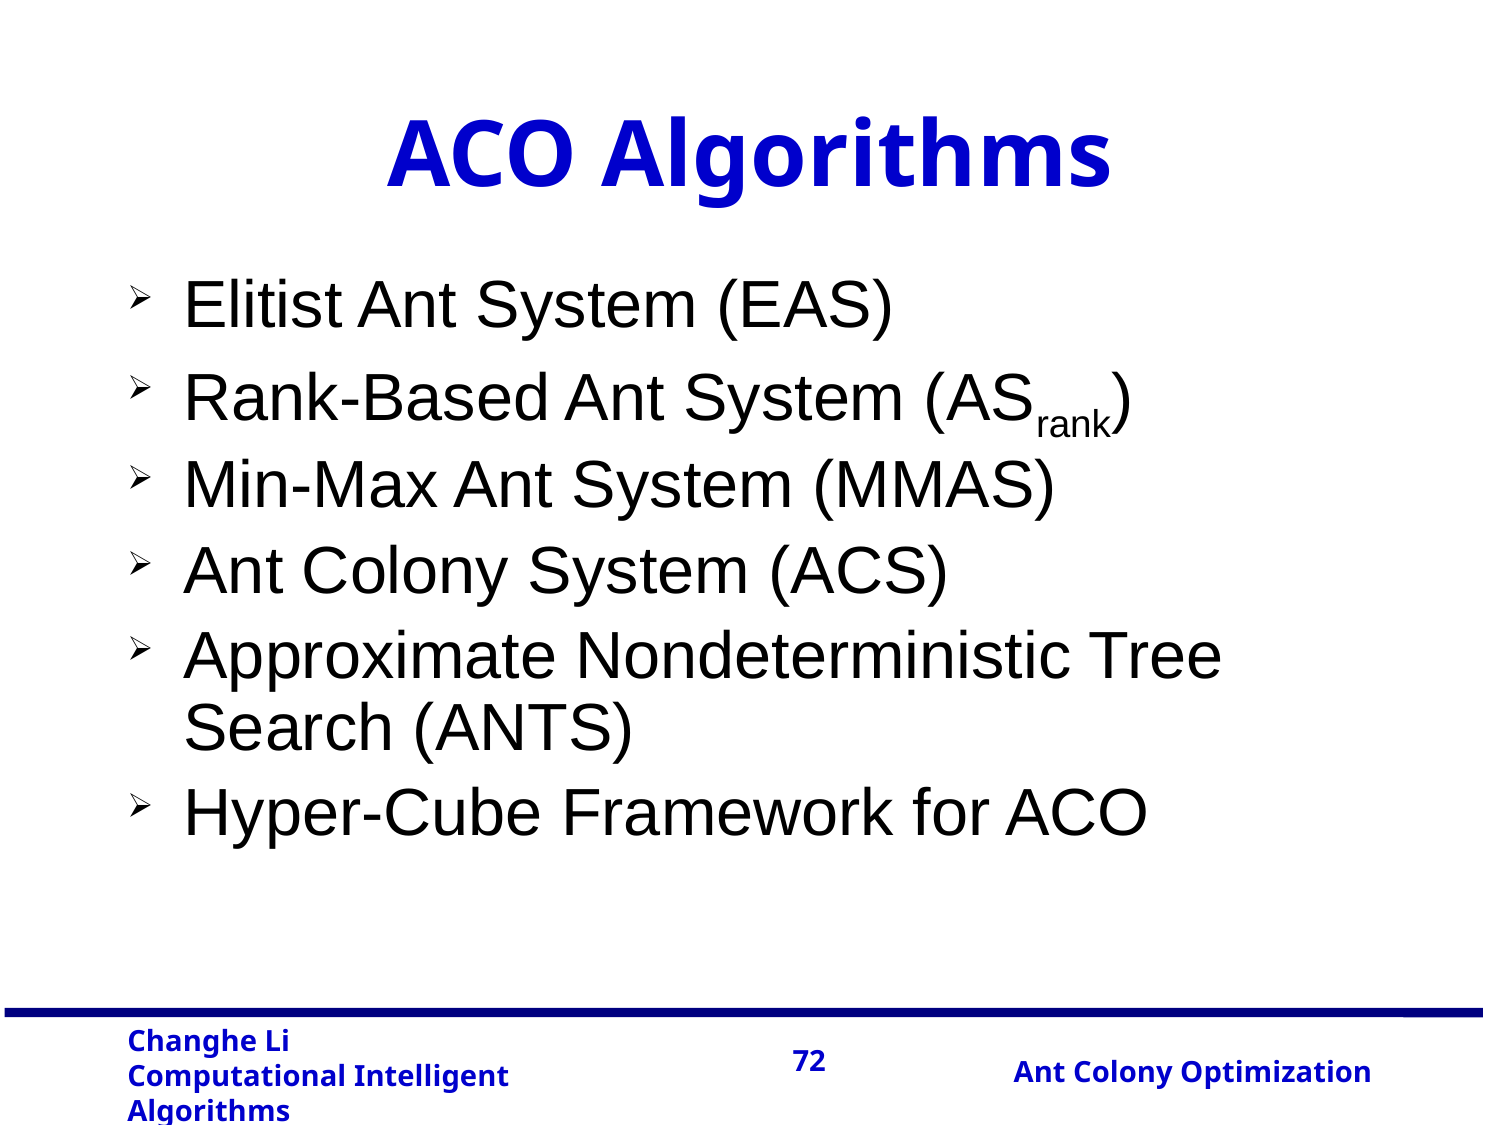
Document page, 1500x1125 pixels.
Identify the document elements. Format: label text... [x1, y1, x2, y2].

title ACO Algorithms [112, 37, 1388, 213]
list Elitist Ant System (EAS) Rank-Based Ant System (ASrank) Min-Max Ant System (MMAS) Ant Colony System (ACS) Approximate Nondeterministic Tree Search (ANTS) Hyper-Cube Framework for ACO [112, 262, 1388, 988]
